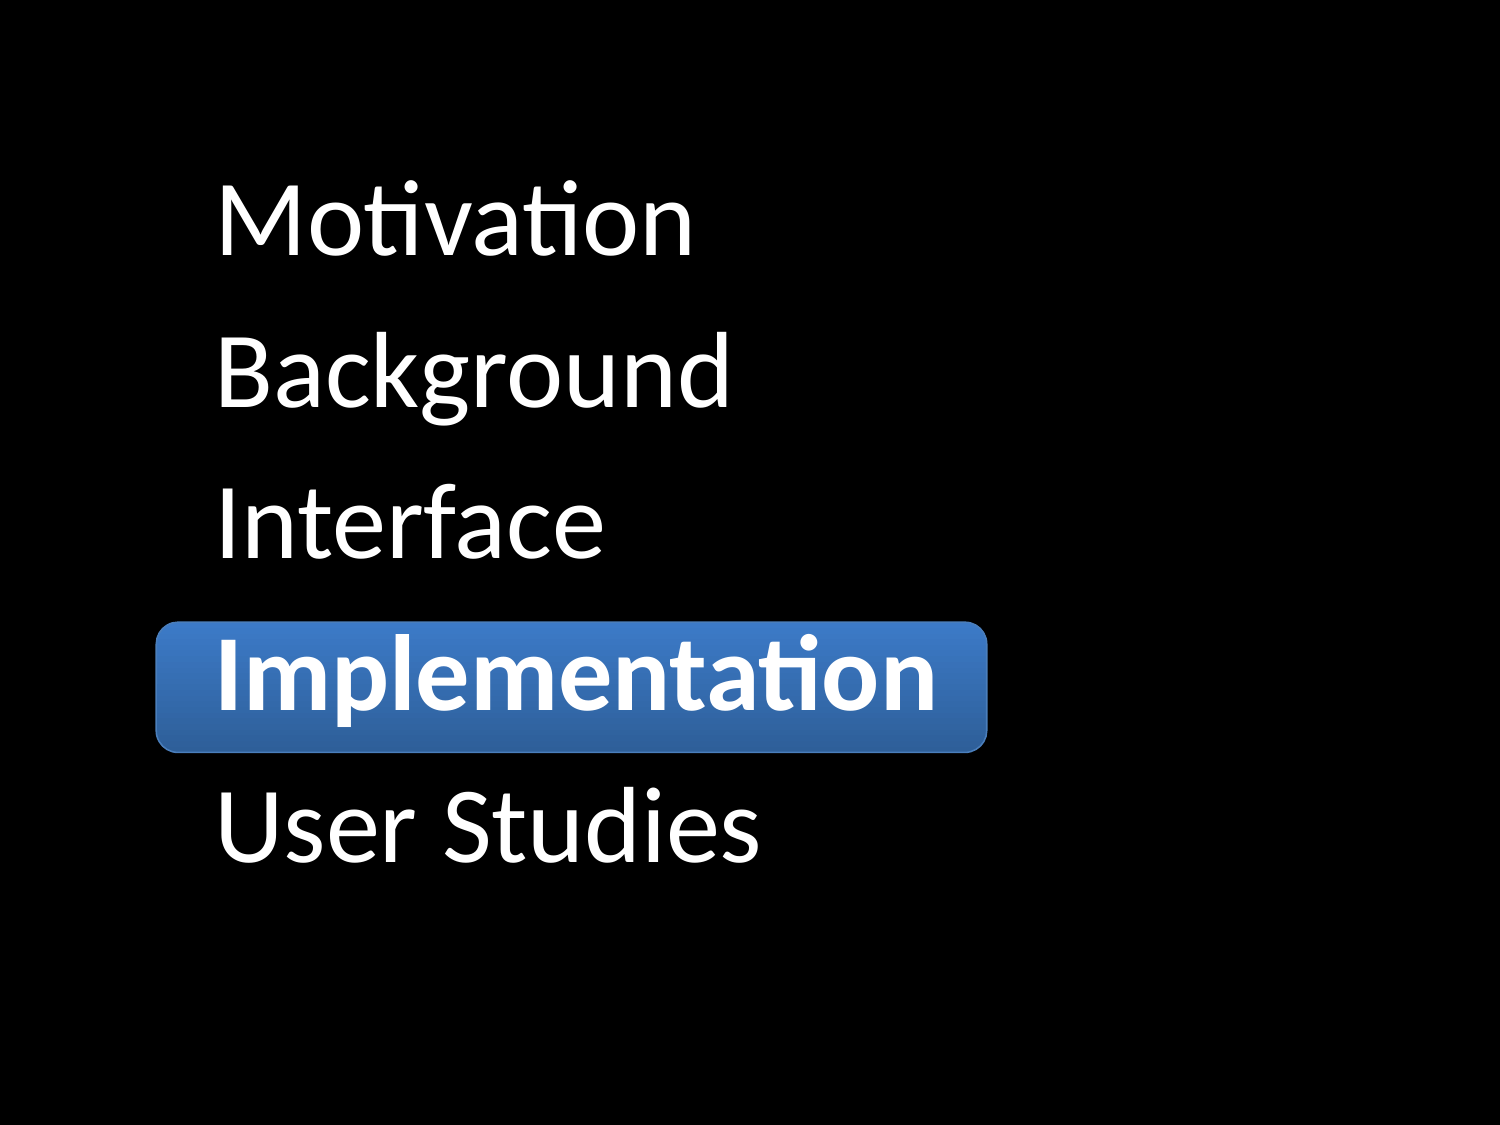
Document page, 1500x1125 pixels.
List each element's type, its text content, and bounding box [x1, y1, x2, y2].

text_box [155, 621, 199, 754]
list Motivation Background Interface Implementation User Studies [199, 139, 1425, 1024]
